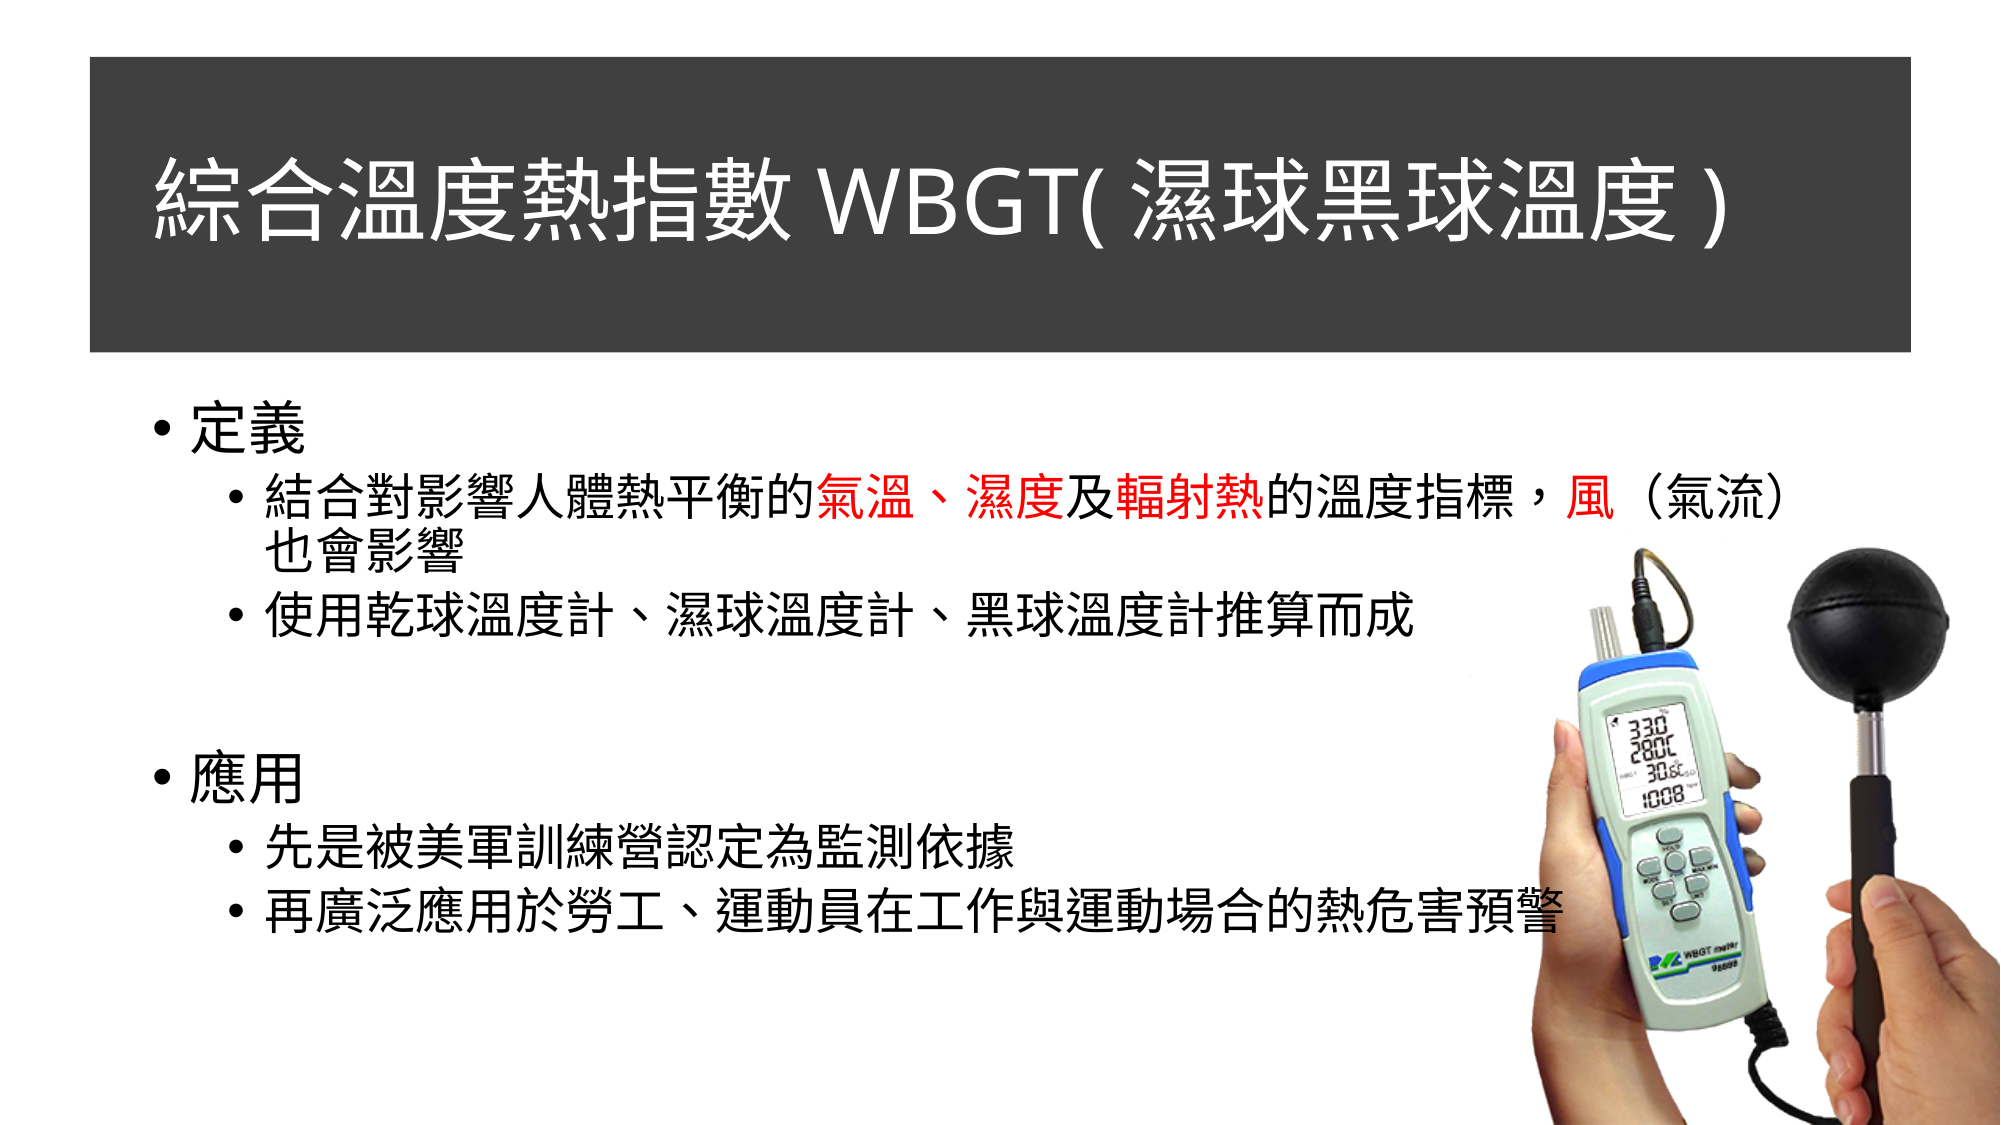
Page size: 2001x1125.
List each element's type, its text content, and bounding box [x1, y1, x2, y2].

text_box [89, 56, 1912, 353]
picture [1468, 499, 2000, 1125]
title 綜合溫度熱指數WBGT(濕球黑球溫度) [137, 96, 1863, 314]
list 定義 結合對影響人體熱平衡的氣溫、濕度及輻射熱的溫度指標，風（氣流）也會影響 使用乾球溫度計、濕球溫度計、黑球溫度計推算而成 應用 先是被美軍訓練營認定為監測依據 再廣泛應用於勞工、運動員在工作與運動場合的熱危害預警 [137, 391, 1863, 1106]
